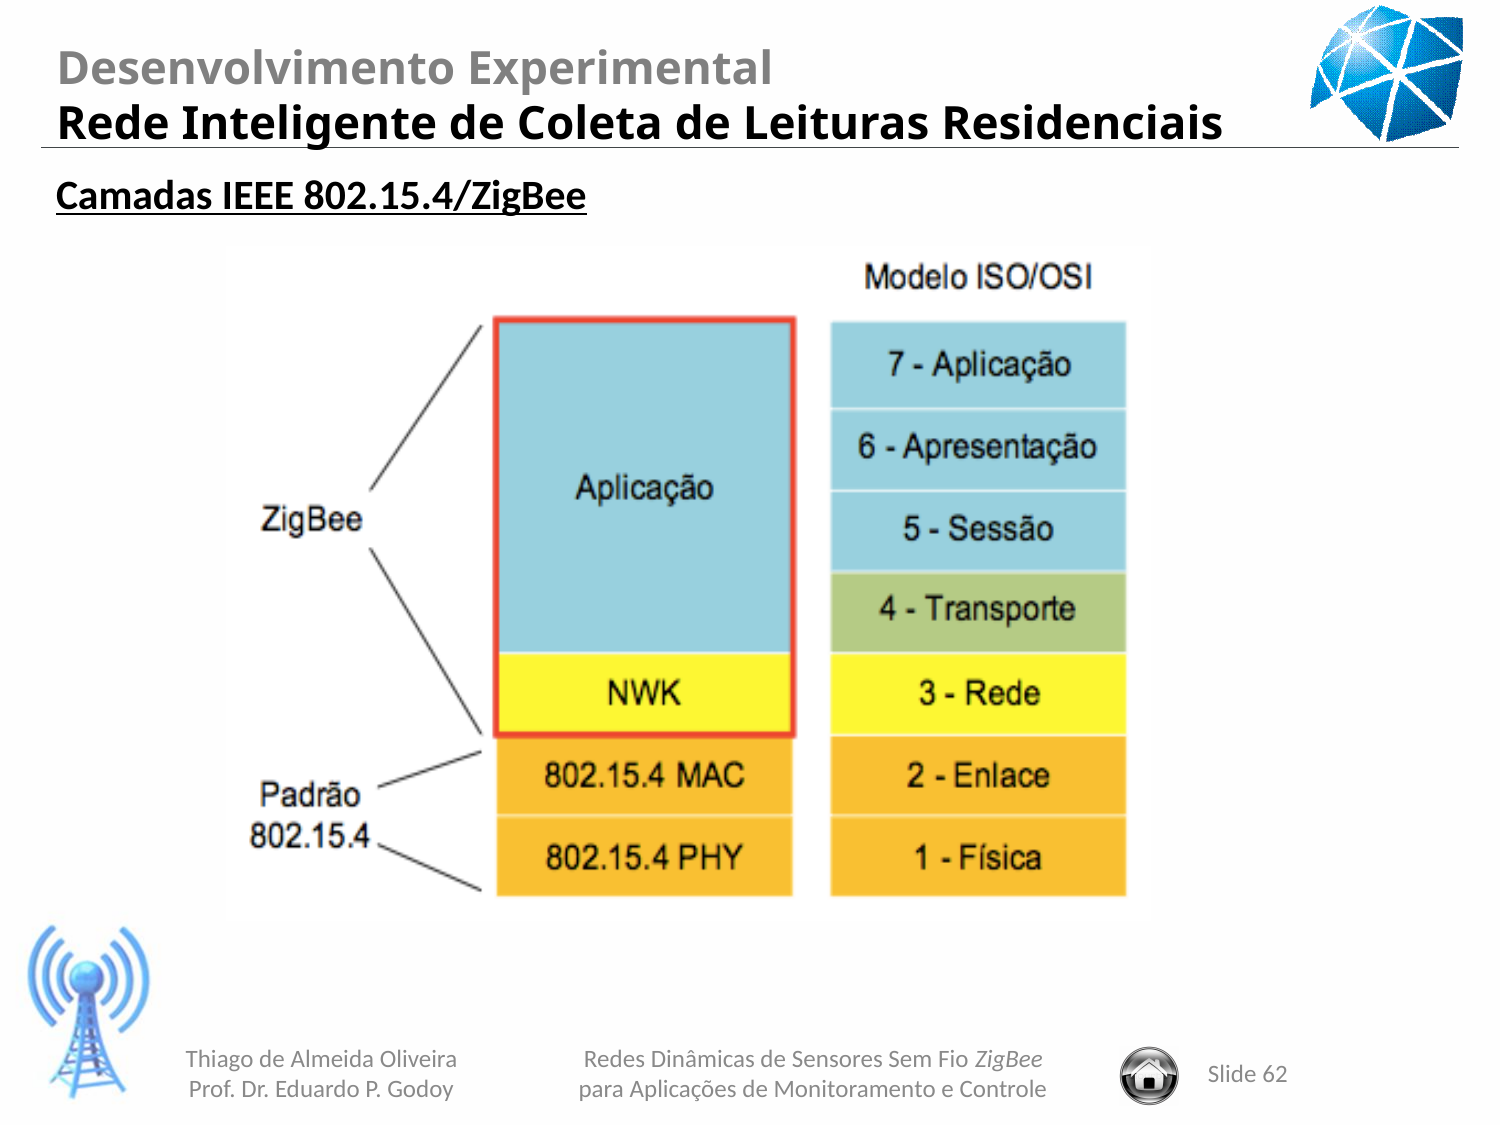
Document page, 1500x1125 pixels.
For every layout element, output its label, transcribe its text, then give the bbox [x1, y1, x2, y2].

text_box Camadas IEEE 802.15.4/ZigBee [41, 160, 1459, 226]
title Desenvolvimento Experimental Rede Inteligente de Coleta de Leituras Residenciais [41, 65, 1305, 122]
picture [0, 0, 1500, 1125]
